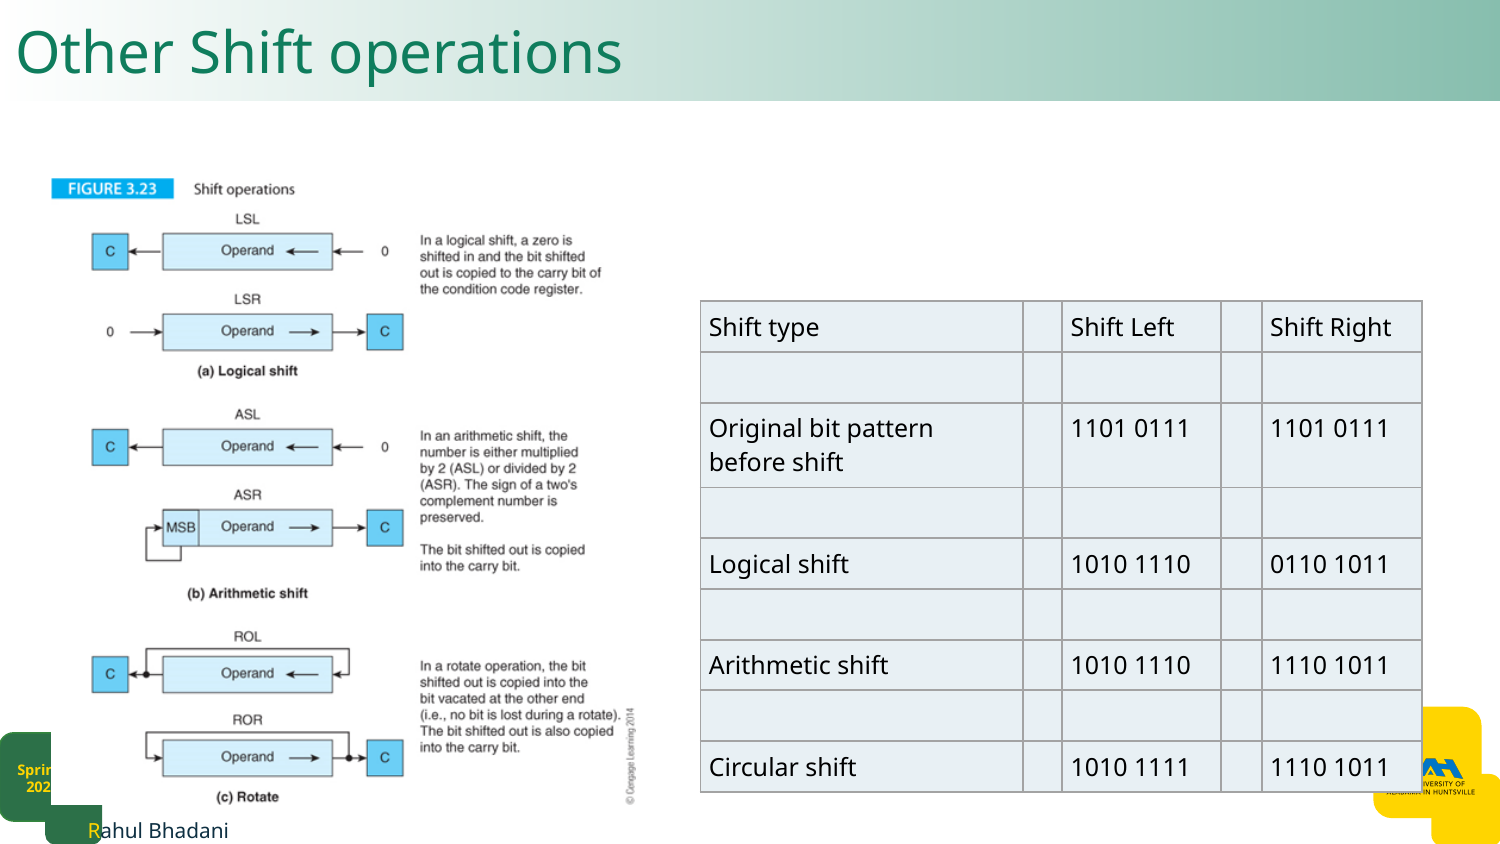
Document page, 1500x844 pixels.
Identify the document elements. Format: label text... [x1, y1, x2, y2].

table_header Shift Right [1263, 302, 1421, 351]
table_header Shift type [701, 302, 1022, 351]
table_cell [1063, 353, 1220, 402]
title Other Shift operations [0, 0, 1500, 101]
table_header Shift Left [1063, 302, 1220, 351]
table_cell [1024, 641, 1061, 689]
table_cell [1063, 488, 1220, 537]
table_cell [1222, 539, 1261, 588]
table_header [1024, 302, 1061, 351]
table_cell [701, 488, 1022, 537]
table_cell 1010 1110 [1063, 539, 1220, 588]
table_cell Arithmetic shift [701, 641, 1022, 689]
table_cell [1063, 691, 1220, 740]
table_cell [1024, 590, 1061, 639]
table_cell [1024, 404, 1061, 487]
table_cell [1024, 742, 1061, 791]
table_cell [1263, 590, 1421, 639]
table_cell [1263, 353, 1421, 402]
table_cell [701, 353, 1022, 402]
table_header [1222, 302, 1261, 351]
table_cell [1222, 742, 1261, 791]
table_cell [1222, 488, 1261, 537]
table_cell 1010 1110 [1063, 641, 1220, 689]
table_cell [1263, 691, 1421, 740]
table_cell [1063, 590, 1220, 639]
table_cell [1024, 691, 1061, 740]
table_cell [1222, 641, 1261, 689]
table_cell Circular shift [701, 742, 1022, 791]
table_cell 0110 1011 [1263, 539, 1421, 588]
table_cell [1222, 353, 1261, 402]
table_cell 1101 0111 [1063, 404, 1220, 487]
table_cell 1110 1011 [1263, 742, 1421, 791]
table_cell [1222, 404, 1261, 487]
table_cell 1010 1111 [1063, 742, 1220, 791]
table_cell [1024, 353, 1061, 402]
picture [1386, 758, 1475, 795]
table_cell Logical shift [701, 539, 1022, 588]
table_cell [1222, 590, 1261, 639]
table_cell 1101 0111 [1263, 404, 1421, 487]
table_cell [1024, 539, 1061, 588]
table_cell [701, 590, 1022, 639]
picture [50, 177, 636, 806]
table_cell Original bit pattern before shift [701, 404, 1022, 487]
table_cell [1263, 488, 1421, 537]
table_cell 1110 1011 [1263, 641, 1421, 689]
table_cell [1222, 691, 1261, 740]
table_cell [1024, 488, 1061, 537]
table_cell [701, 691, 1022, 740]
